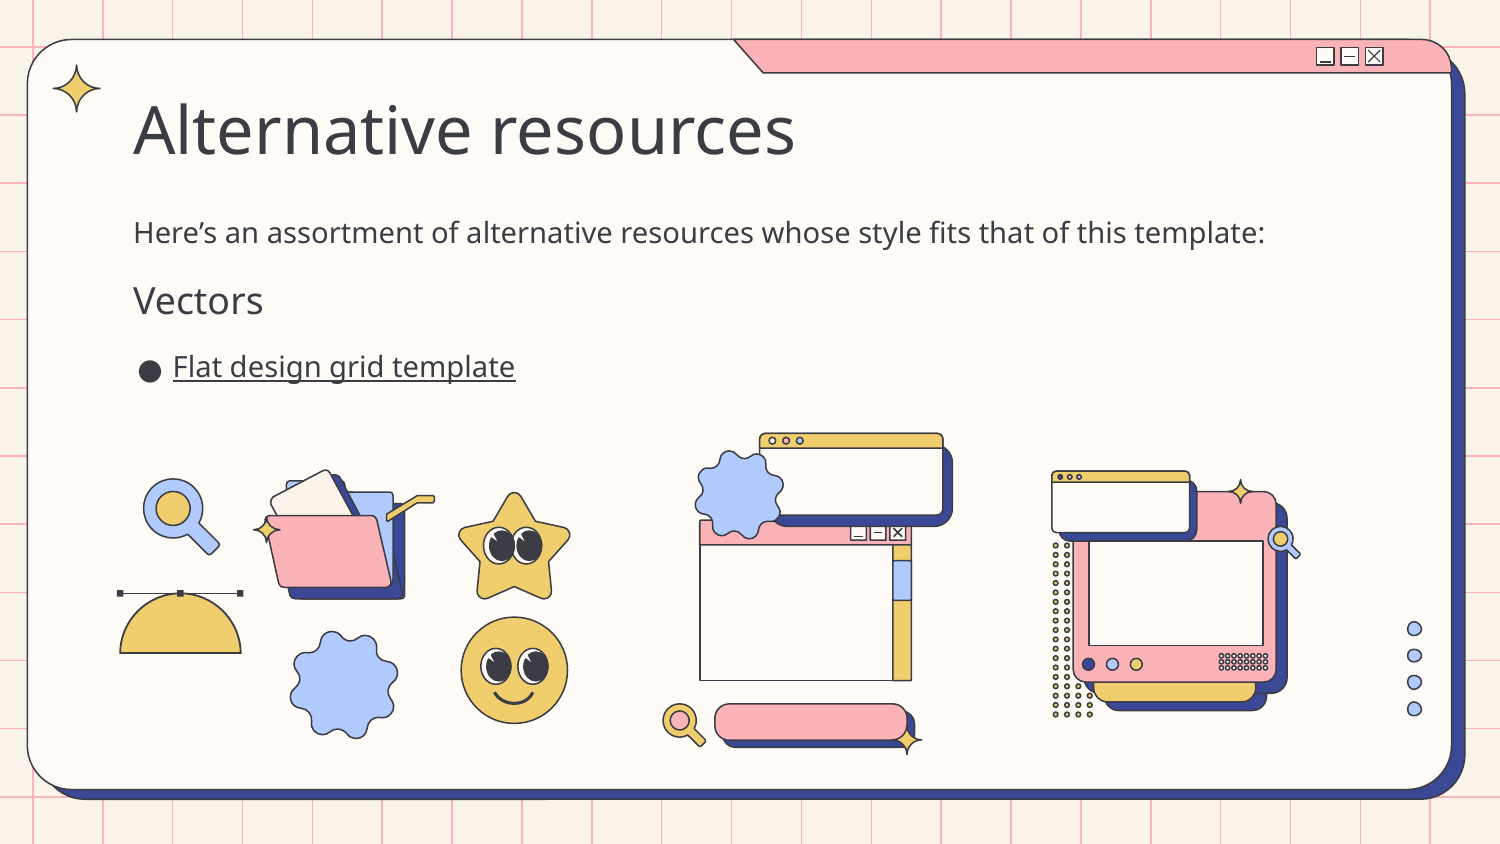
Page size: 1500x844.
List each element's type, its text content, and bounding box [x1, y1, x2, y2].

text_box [1051, 470, 1301, 717]
list Here’s an assortment of alternative resources whose style fits that of this template: Vectors Flat design grid template [118, 199, 1382, 401]
title Alternative resources [118, 72, 1382, 167]
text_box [456, 492, 572, 600]
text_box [460, 616, 568, 724]
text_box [140, 478, 221, 556]
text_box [116, 589, 244, 655]
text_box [691, 433, 953, 681]
text_box [290, 631, 398, 739]
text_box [661, 703, 922, 755]
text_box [253, 469, 435, 599]
